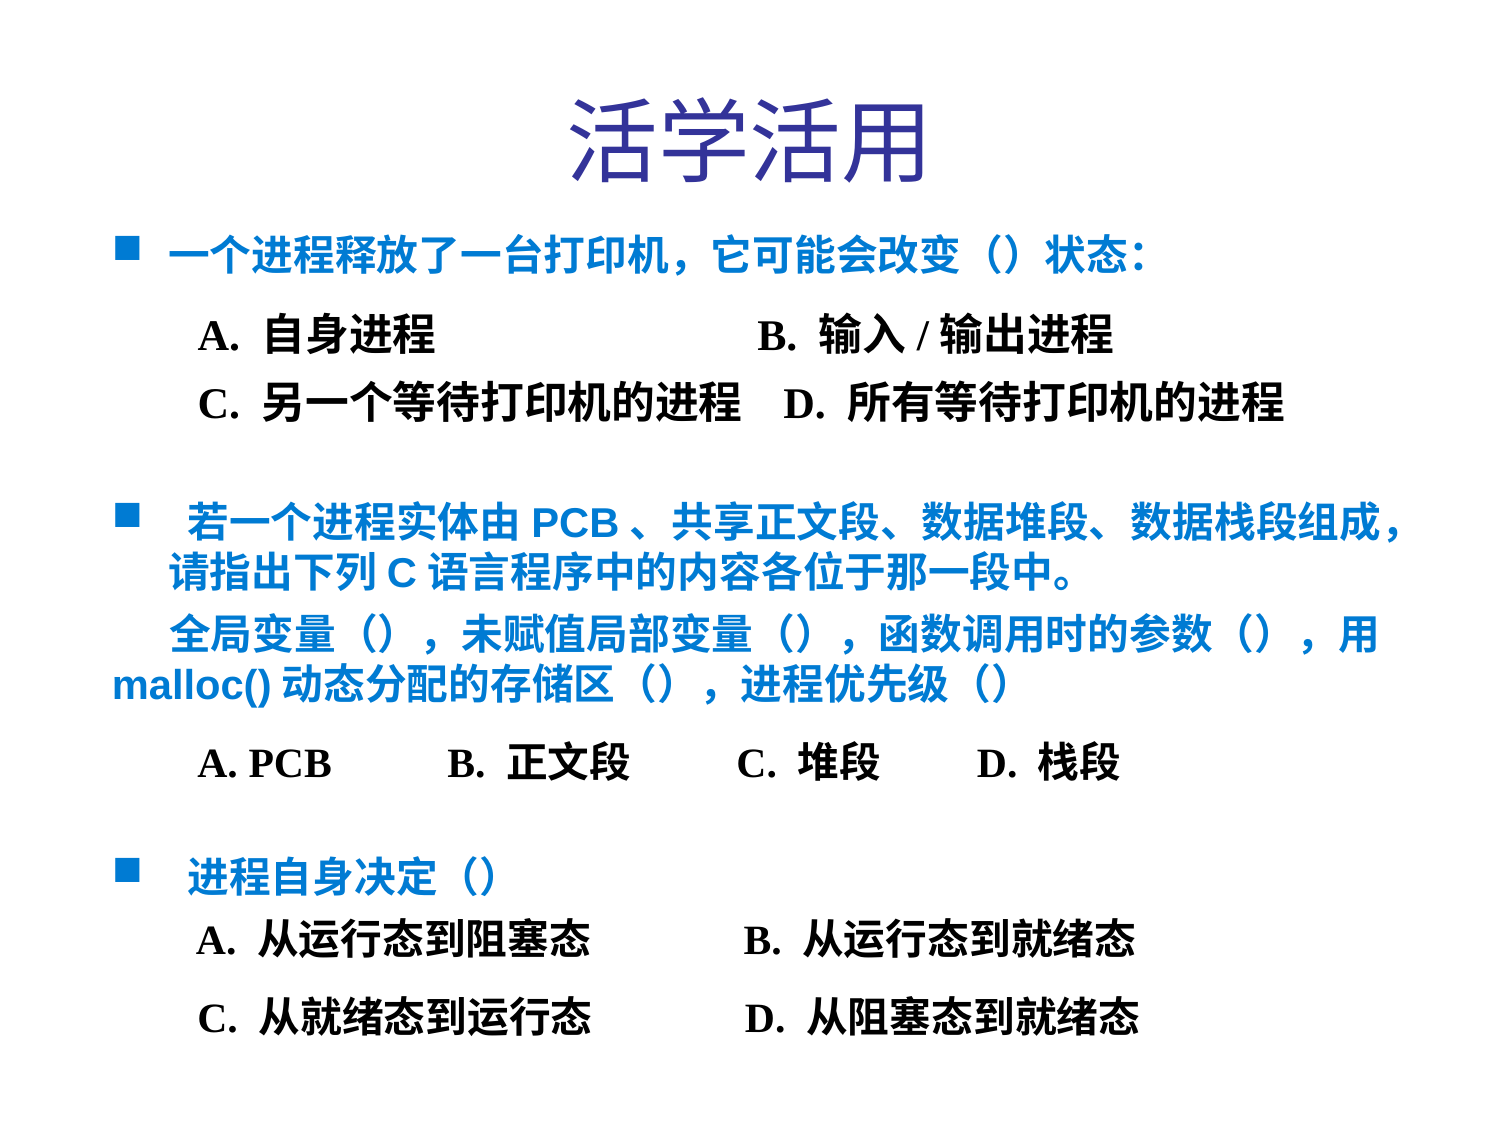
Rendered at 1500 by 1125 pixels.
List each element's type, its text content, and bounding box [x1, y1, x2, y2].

list 一个进程释放了一台打印机，它可能会改变（）状态： A. 自身进程 B. 输入/输出进程 C. 另一个等待打印机的进程 D. 所有等待打印机的进程 若一个进程实体由PCB、共享正文段、数据堆段、数据栈段组成，请指出下列C语言程序中的内容各位于那一段中。 全局变量（），未赋值局部变量（），函数调用时的参数（），用 malloc()动态分配的存储区（），进程优先级（） A. PCB B. 正文段 C. 堆段 D. 栈段 进程自身决定（） A. 从运行态到阻塞态 B. 从运行态到就绪态 C. 从就绪态到运行态 D. 从阻塞态到就绪态 [96, 233, 1402, 988]
text_box 活学活用 [74, 45, 1425, 233]
